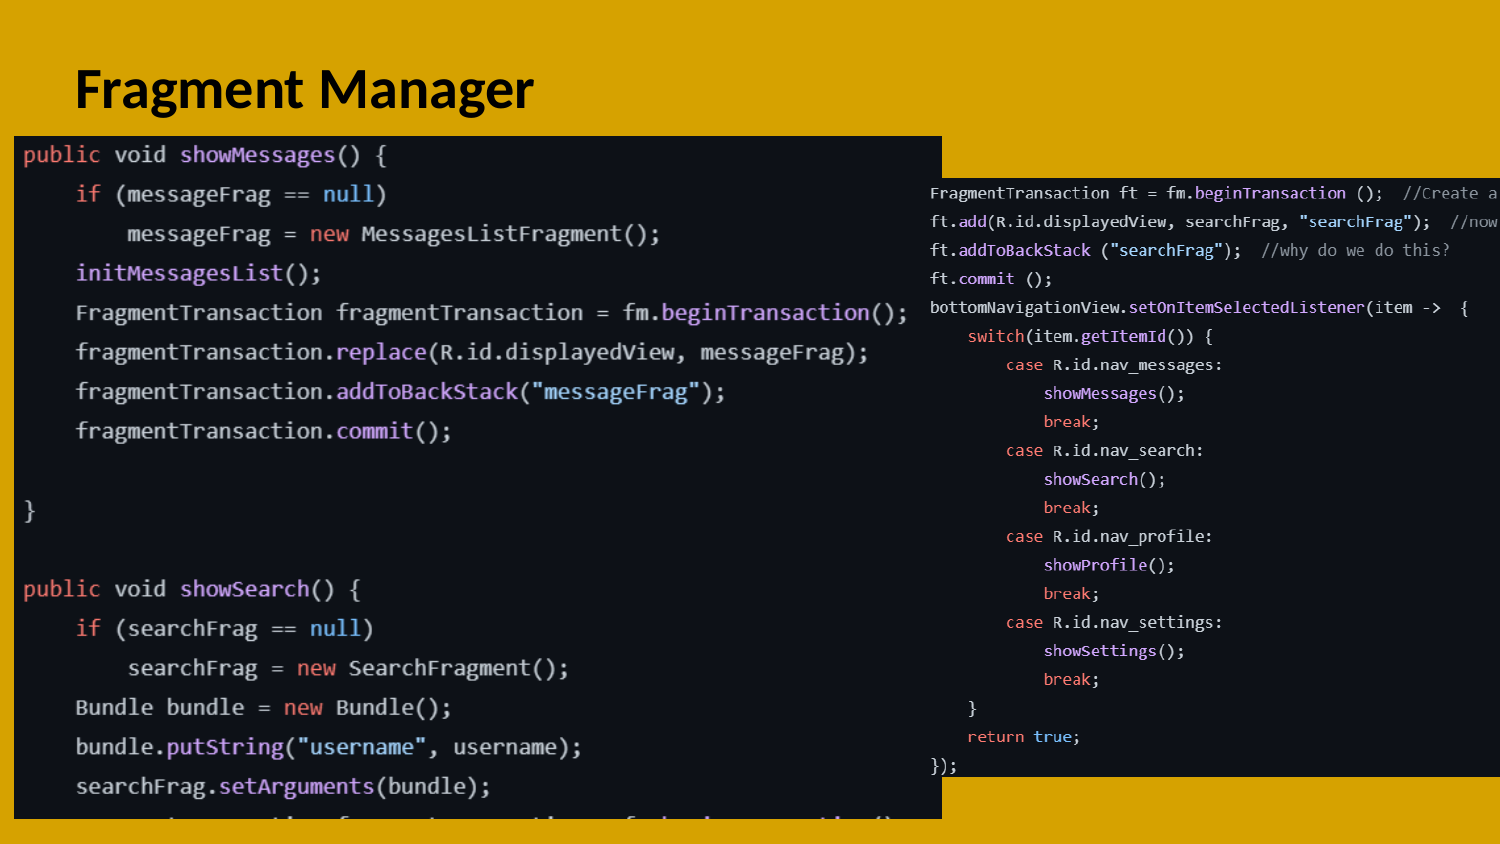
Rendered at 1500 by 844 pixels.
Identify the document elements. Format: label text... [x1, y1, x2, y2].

picture [14, 136, 1500, 819]
text_box Fragment Manager [60, 35, 1266, 136]
